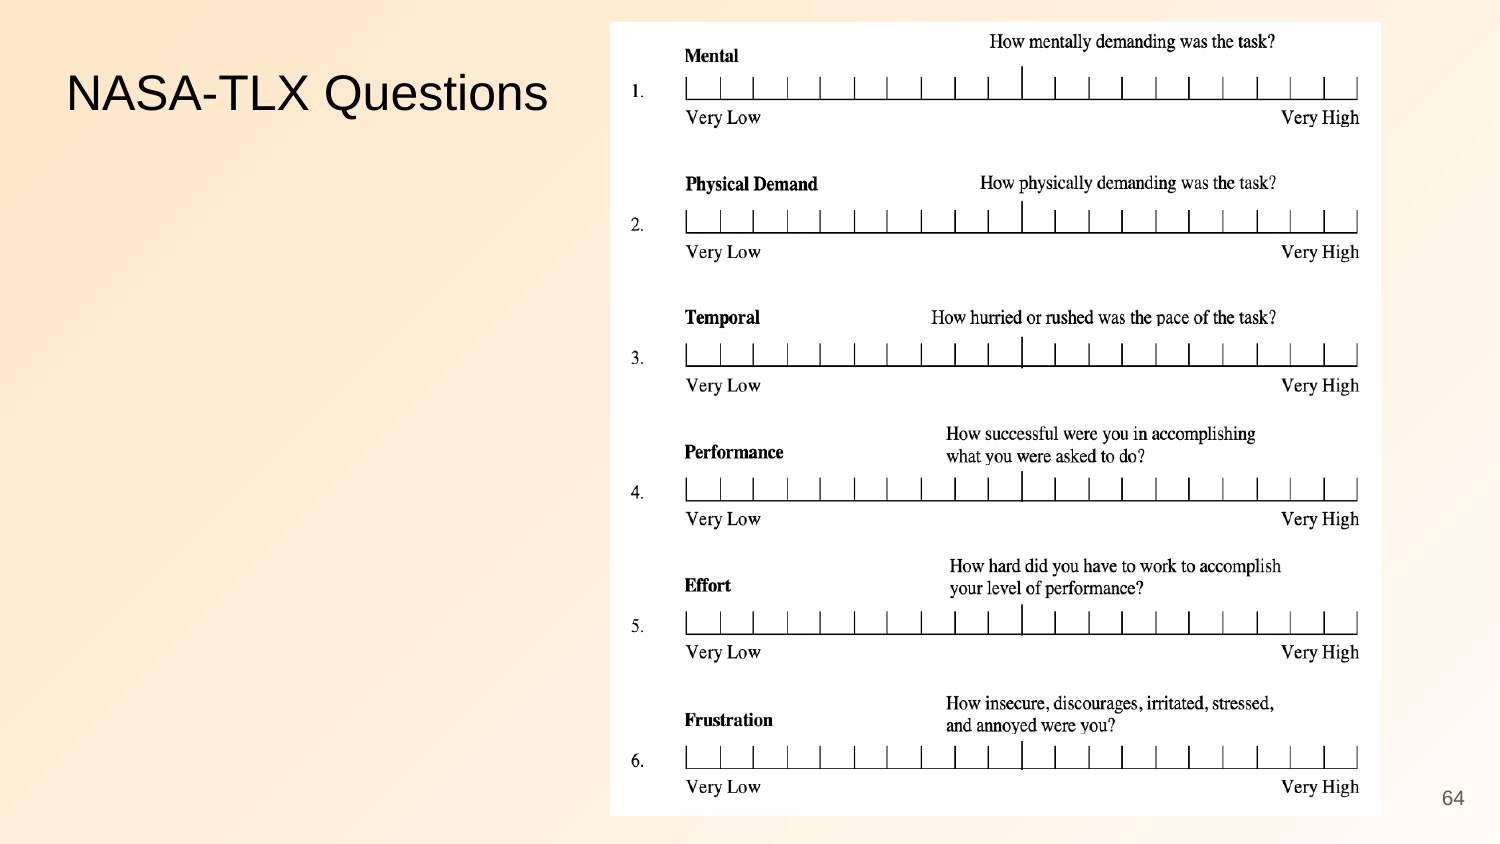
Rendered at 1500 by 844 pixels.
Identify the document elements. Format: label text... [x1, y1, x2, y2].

picture [610, 21, 1381, 816]
title NASA-TLX Questions [51, 45, 579, 135]
slide_number 64 [1389, 764, 1480, 830]
